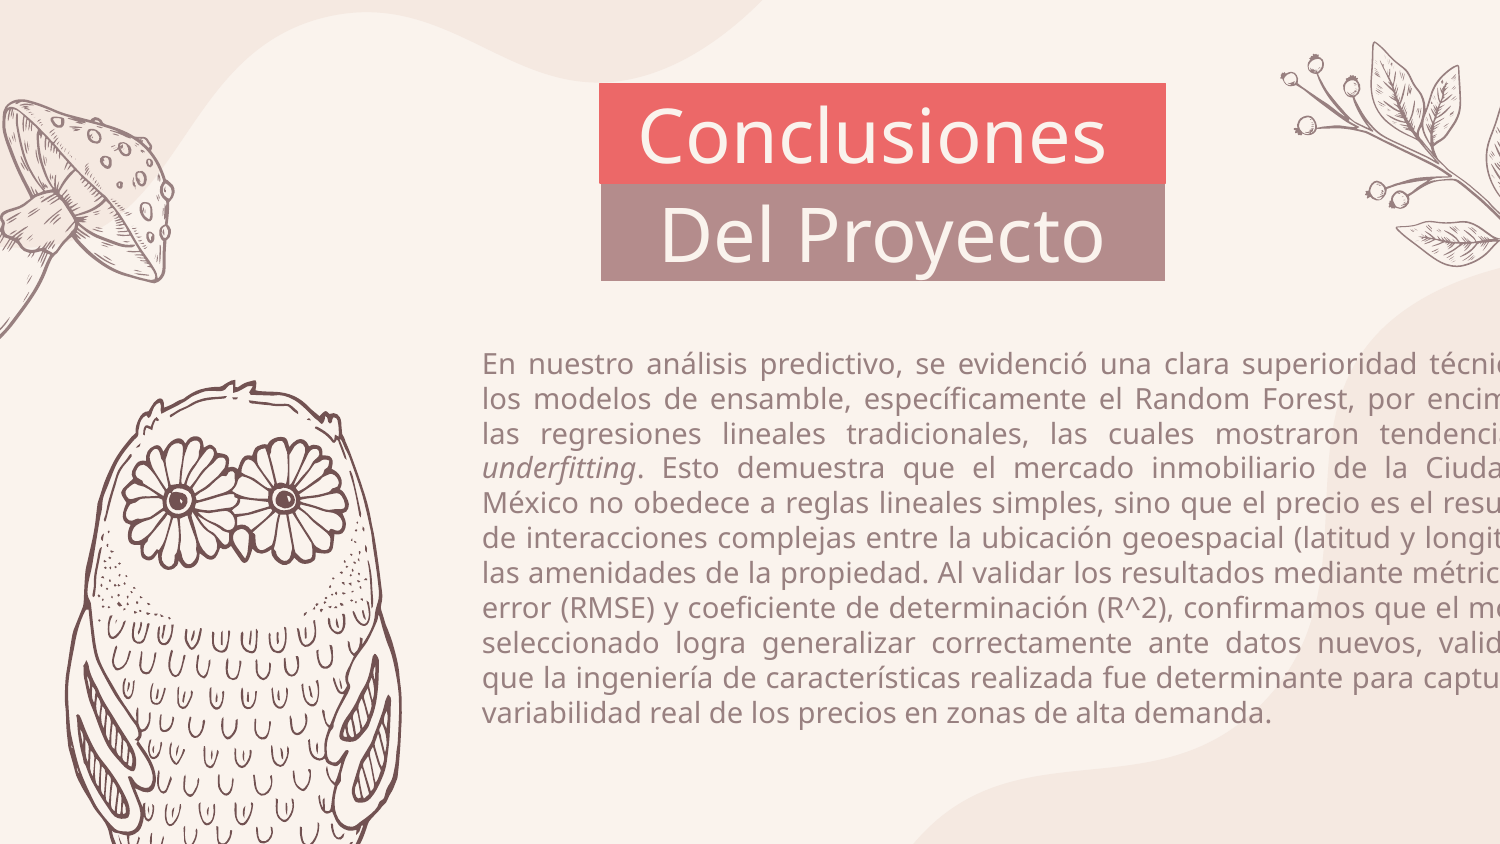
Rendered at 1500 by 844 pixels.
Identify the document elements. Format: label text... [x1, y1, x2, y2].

text_box [64, 379, 402, 844]
text_box En nuestro análisis predictivo, se evidenció una clara superioridad técnica de los modelos de ensamble, específicamente el Random Forest, por encima de las regresiones lineales tradicionales, las cuales mostraron tendencias al underfitting. Esto demuestra que el mercado inmobiliario de la Ciudad de México no obedece a reglas lineales simples, sino que el precio es el resultado de interacciones complejas entre la ubicación geoespacial (latitud y longitud) y las amenidades de la propiedad. Al validar los resultados mediante métricas de error (RMSE) y coeficiente de determinación (R^2), confirmamos que el modelo seleccionado logra generalizar correctamente ante datos nuevos, validando que la ingeniería de características realizada fue determinante para capturar la variabilidad real de los precios en zonas de alta demanda. [466, 330, 1500, 788]
title Del Proyecto [599, 184, 1166, 283]
title Conclusiones [599, 83, 1166, 184]
